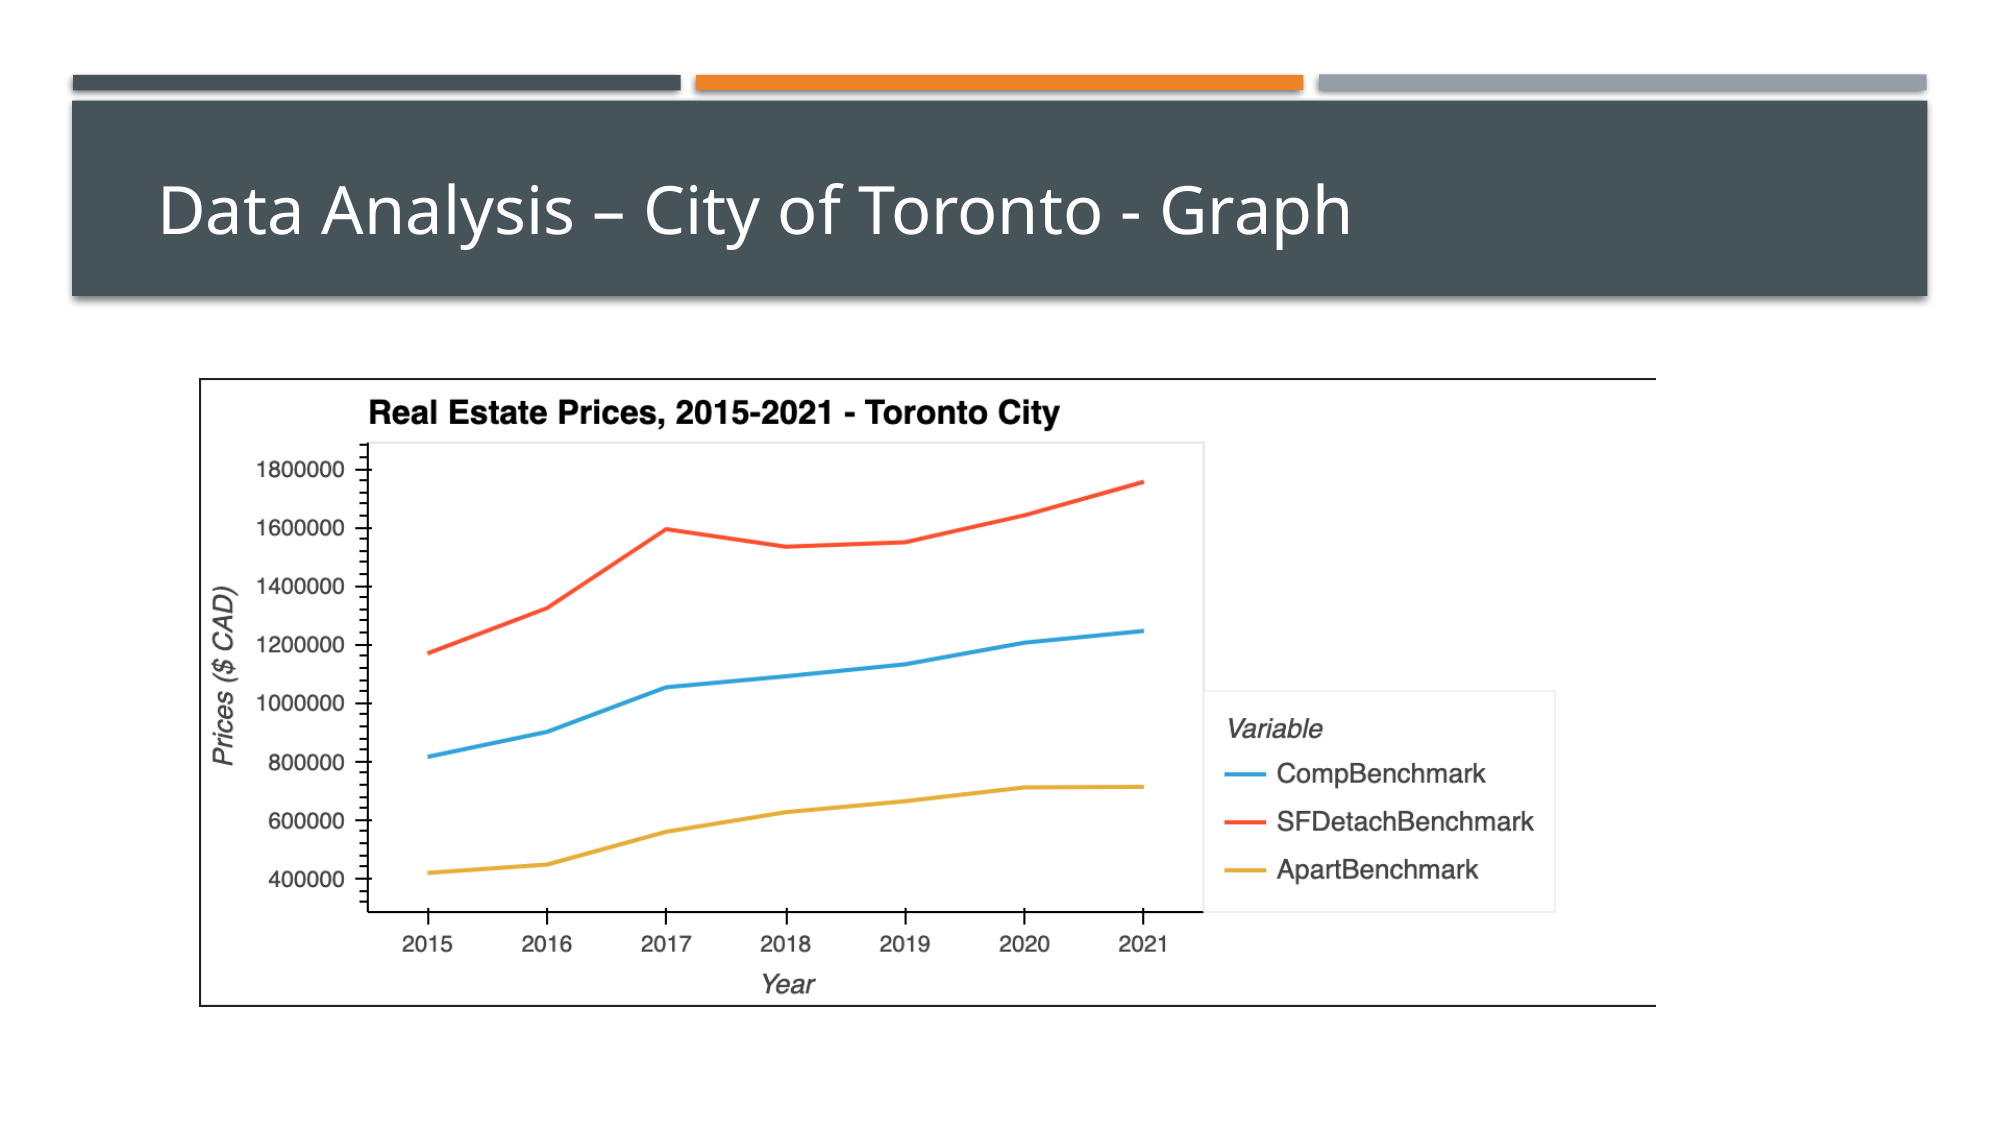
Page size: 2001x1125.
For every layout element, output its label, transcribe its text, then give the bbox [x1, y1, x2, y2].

picture [198, 378, 1656, 1008]
text_box Data Analysis – City of Toronto - Graph [142, 160, 1795, 255]
